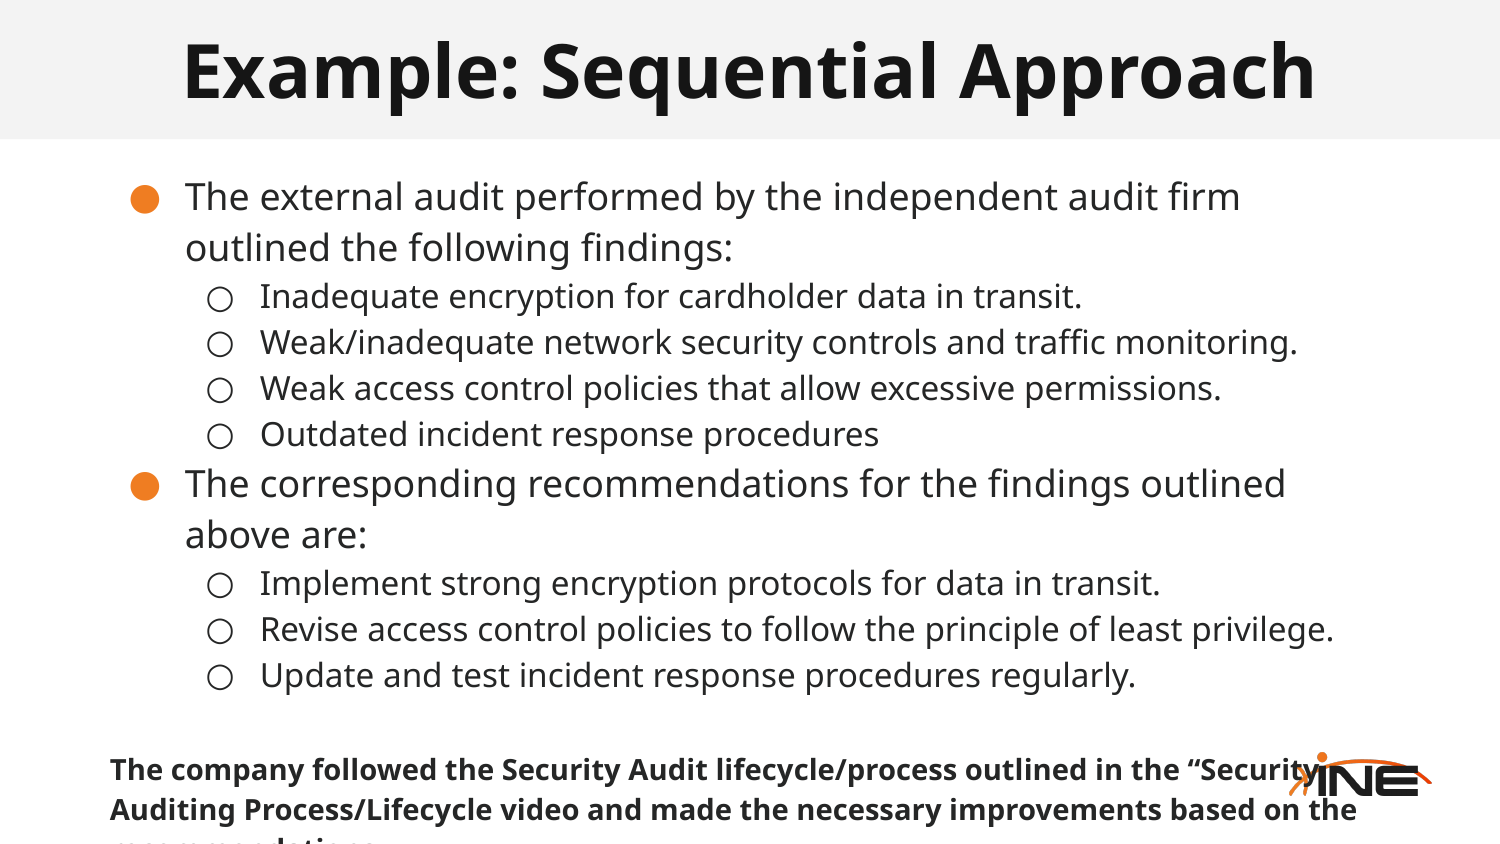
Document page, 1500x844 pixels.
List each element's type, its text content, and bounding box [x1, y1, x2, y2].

title Example: Sequential Approach [0, 0, 1500, 140]
list The external audit performed by the independent audit firm outlined the following findings: Inadequate encryption for cardholder data in transit. Weak/inadequate network security controls and traffic monitoring. Weak access control policies that allow excessive permissions. Outdated incident response procedures The corresponding recommendations for the findings outlined above are: Implement strong encryption protocols for data in transit. Revise access control policies to follow the principle of least privilege. Update and test incident response procedures regularly. The company followed the Security Audit lifecycle/process outlined in the “Security Auditing Process/Lifecycle video and made the necessary improvements based on the recommendations. [94, 150, 1406, 746]
picture [1289, 752, 1432, 796]
